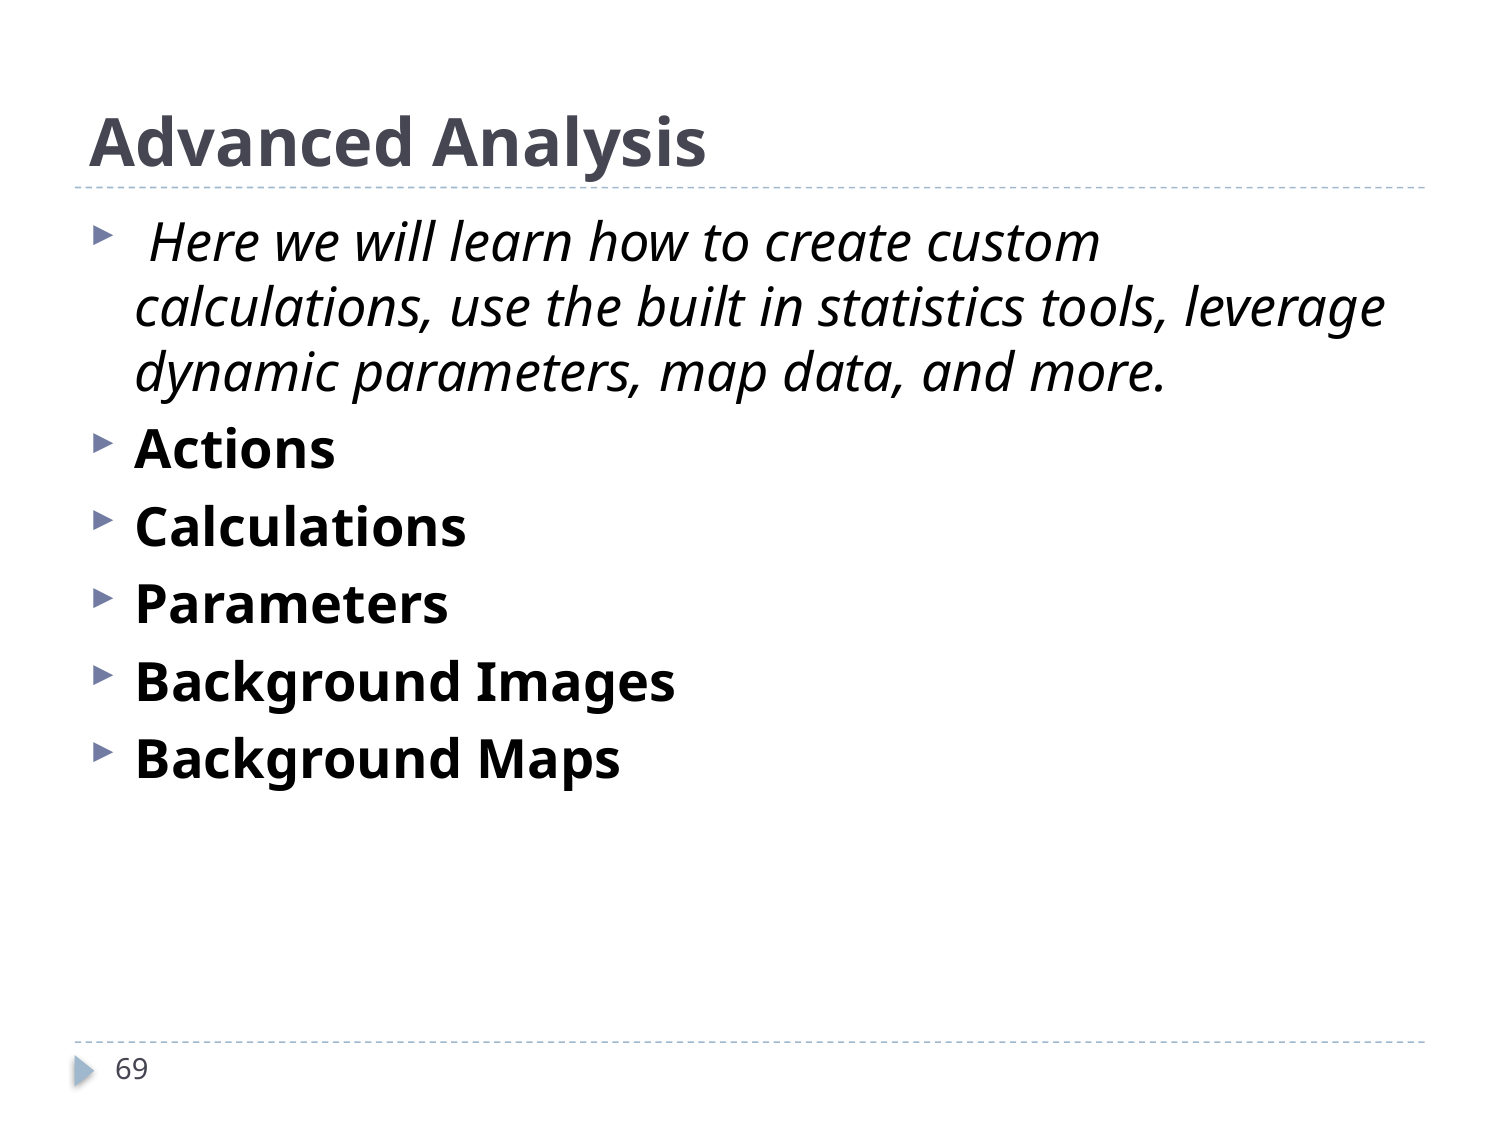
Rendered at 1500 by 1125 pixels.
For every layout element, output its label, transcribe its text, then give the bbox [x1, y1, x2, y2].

slide_number 69 [100, 1042, 426, 1103]
list Here we will learn how to create custom calculations, use the built in statistics tools, leverage dynamic parameters, map data, and more. Actions Calculations Parameters Background Images Background Maps [75, 200, 1425, 1010]
title Advanced Analysis [75, 24, 1425, 188]
